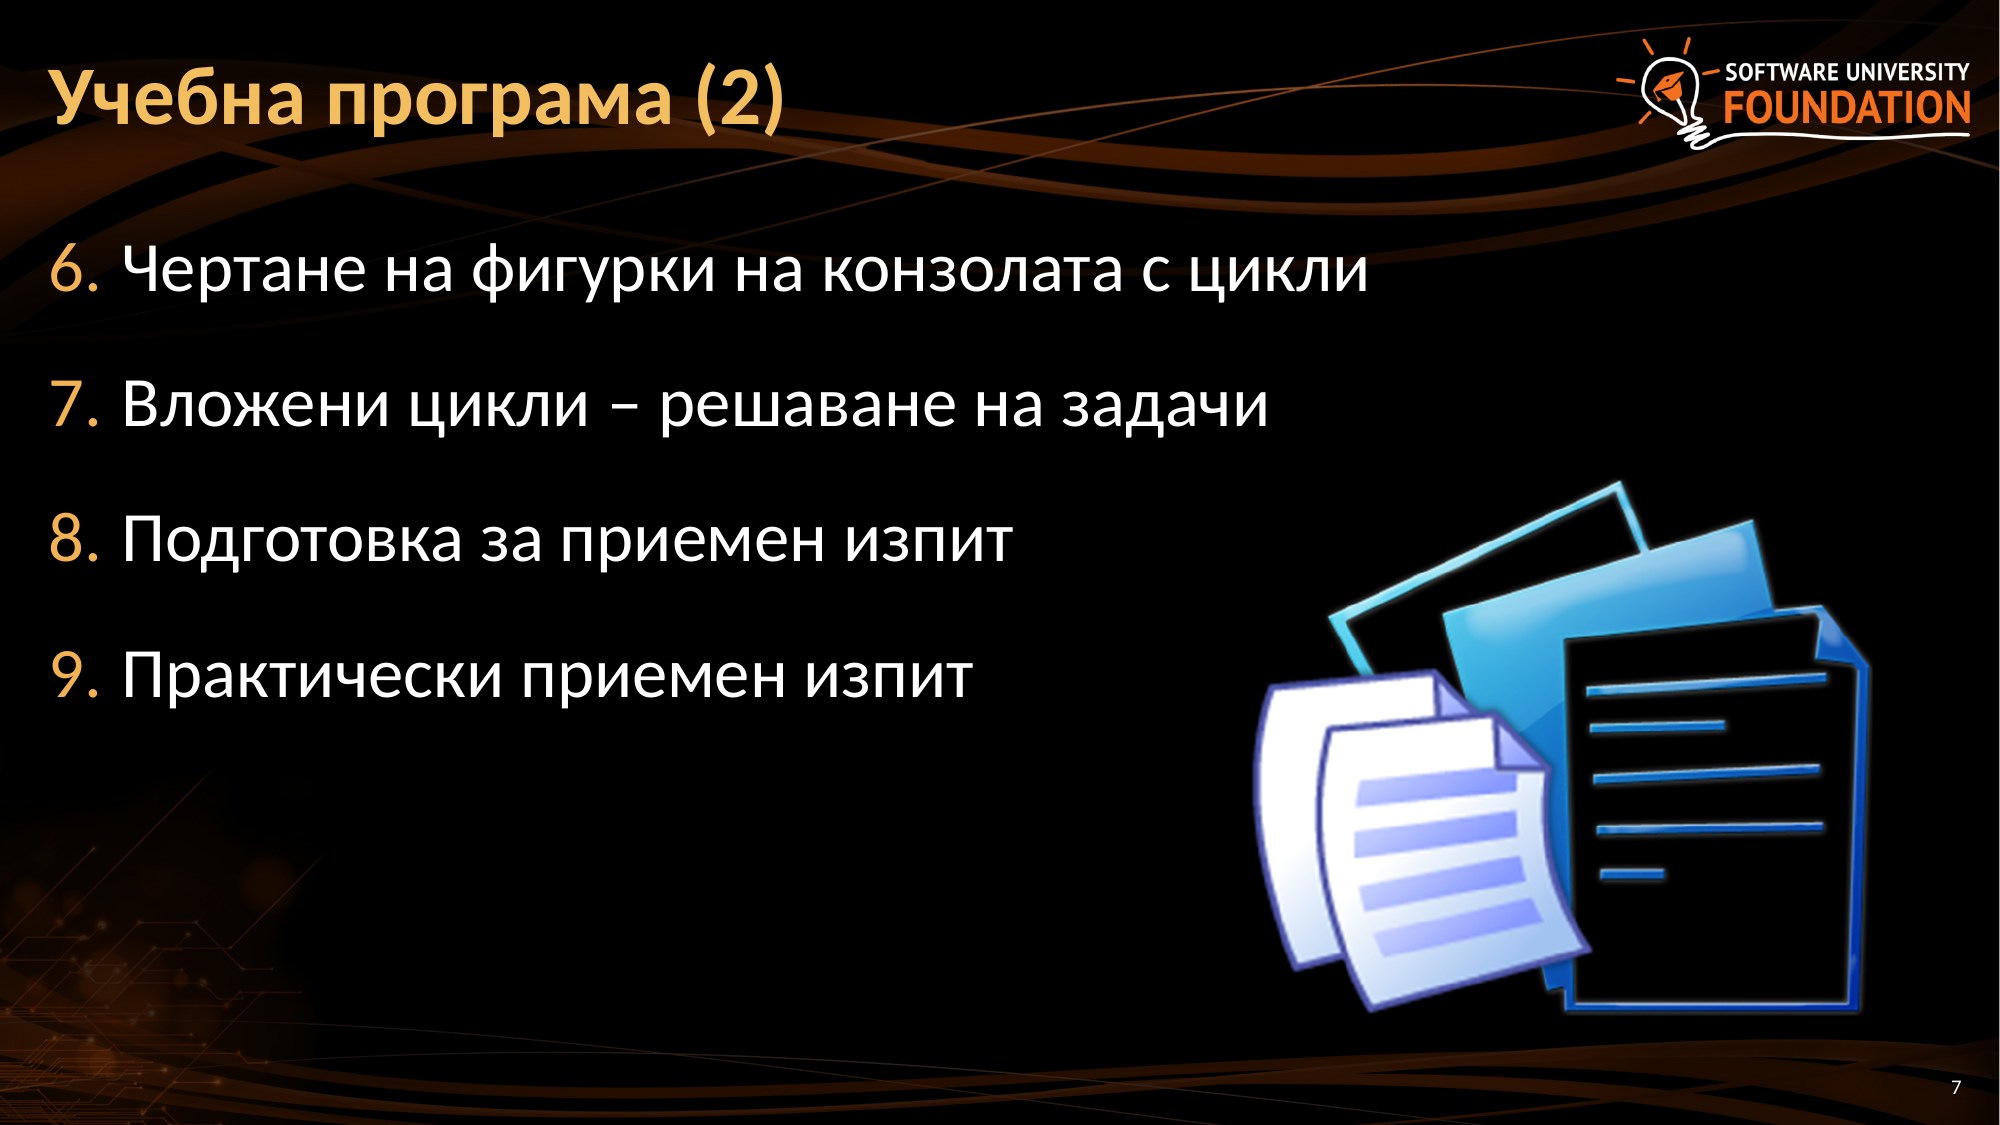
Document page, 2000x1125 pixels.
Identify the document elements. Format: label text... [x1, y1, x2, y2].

list Чертане на фигурки на конзолата с цикли Вложени цикли – решаване на задачи Подготовка за приемен изпит Практически приемен изпит [31, 188, 1968, 1103]
picture [0, 0, 2000, 1125]
title Учебна програма (2) [30, 6, 1602, 189]
